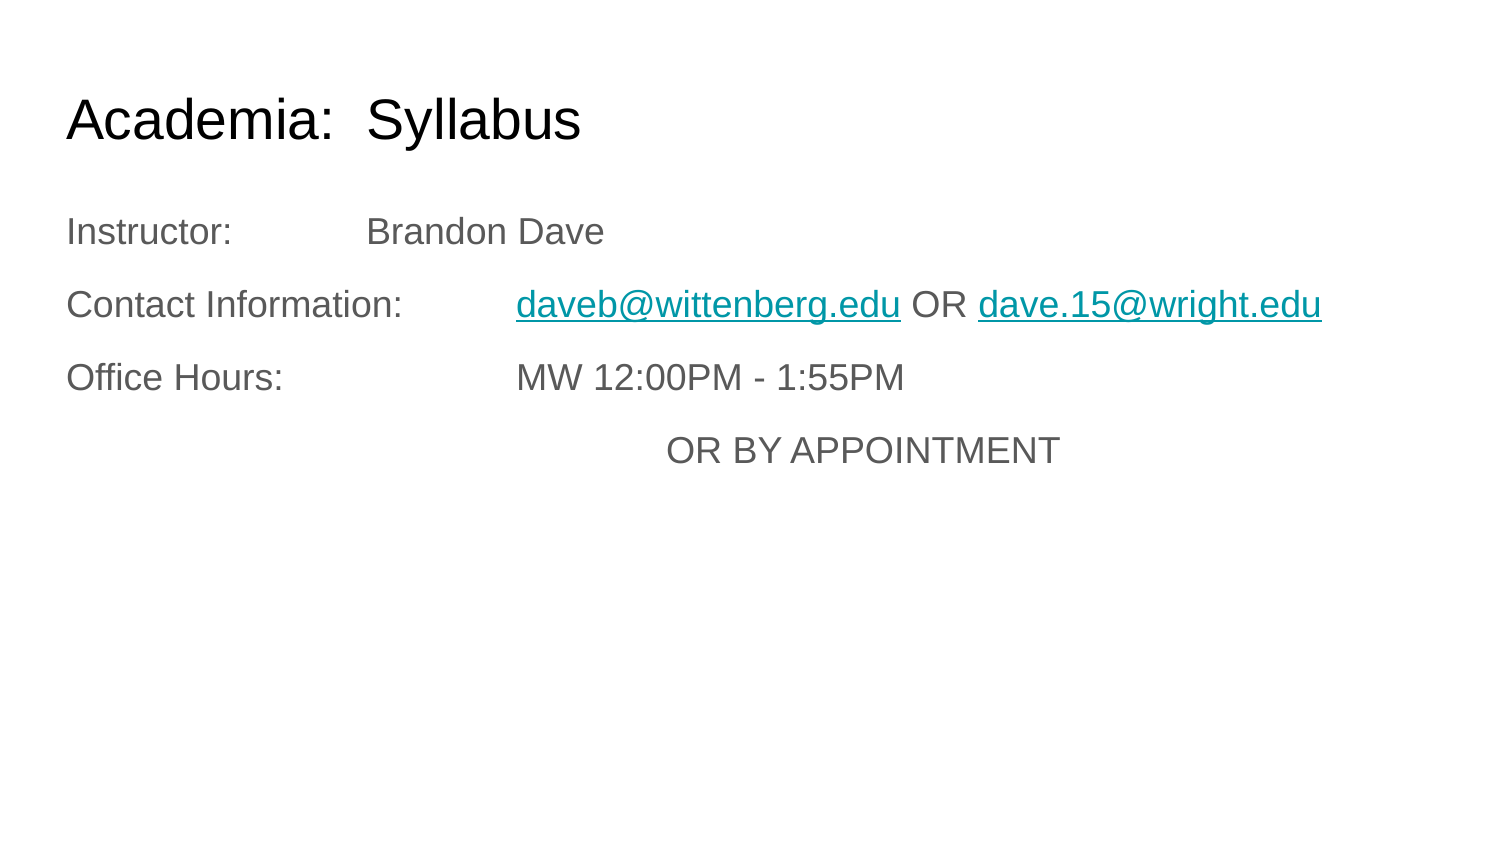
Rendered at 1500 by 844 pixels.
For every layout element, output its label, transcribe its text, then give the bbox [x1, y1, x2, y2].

list Instructor: Brandon Dave Contact Information: daveb@wittenberg.edu OR dave.15@wright.edu Office Hours: MW 12:00PM - 1:55PM OR BY APPOINTMENT [51, 189, 1449, 750]
title Academia: Syllabus [51, 72, 1449, 167]
